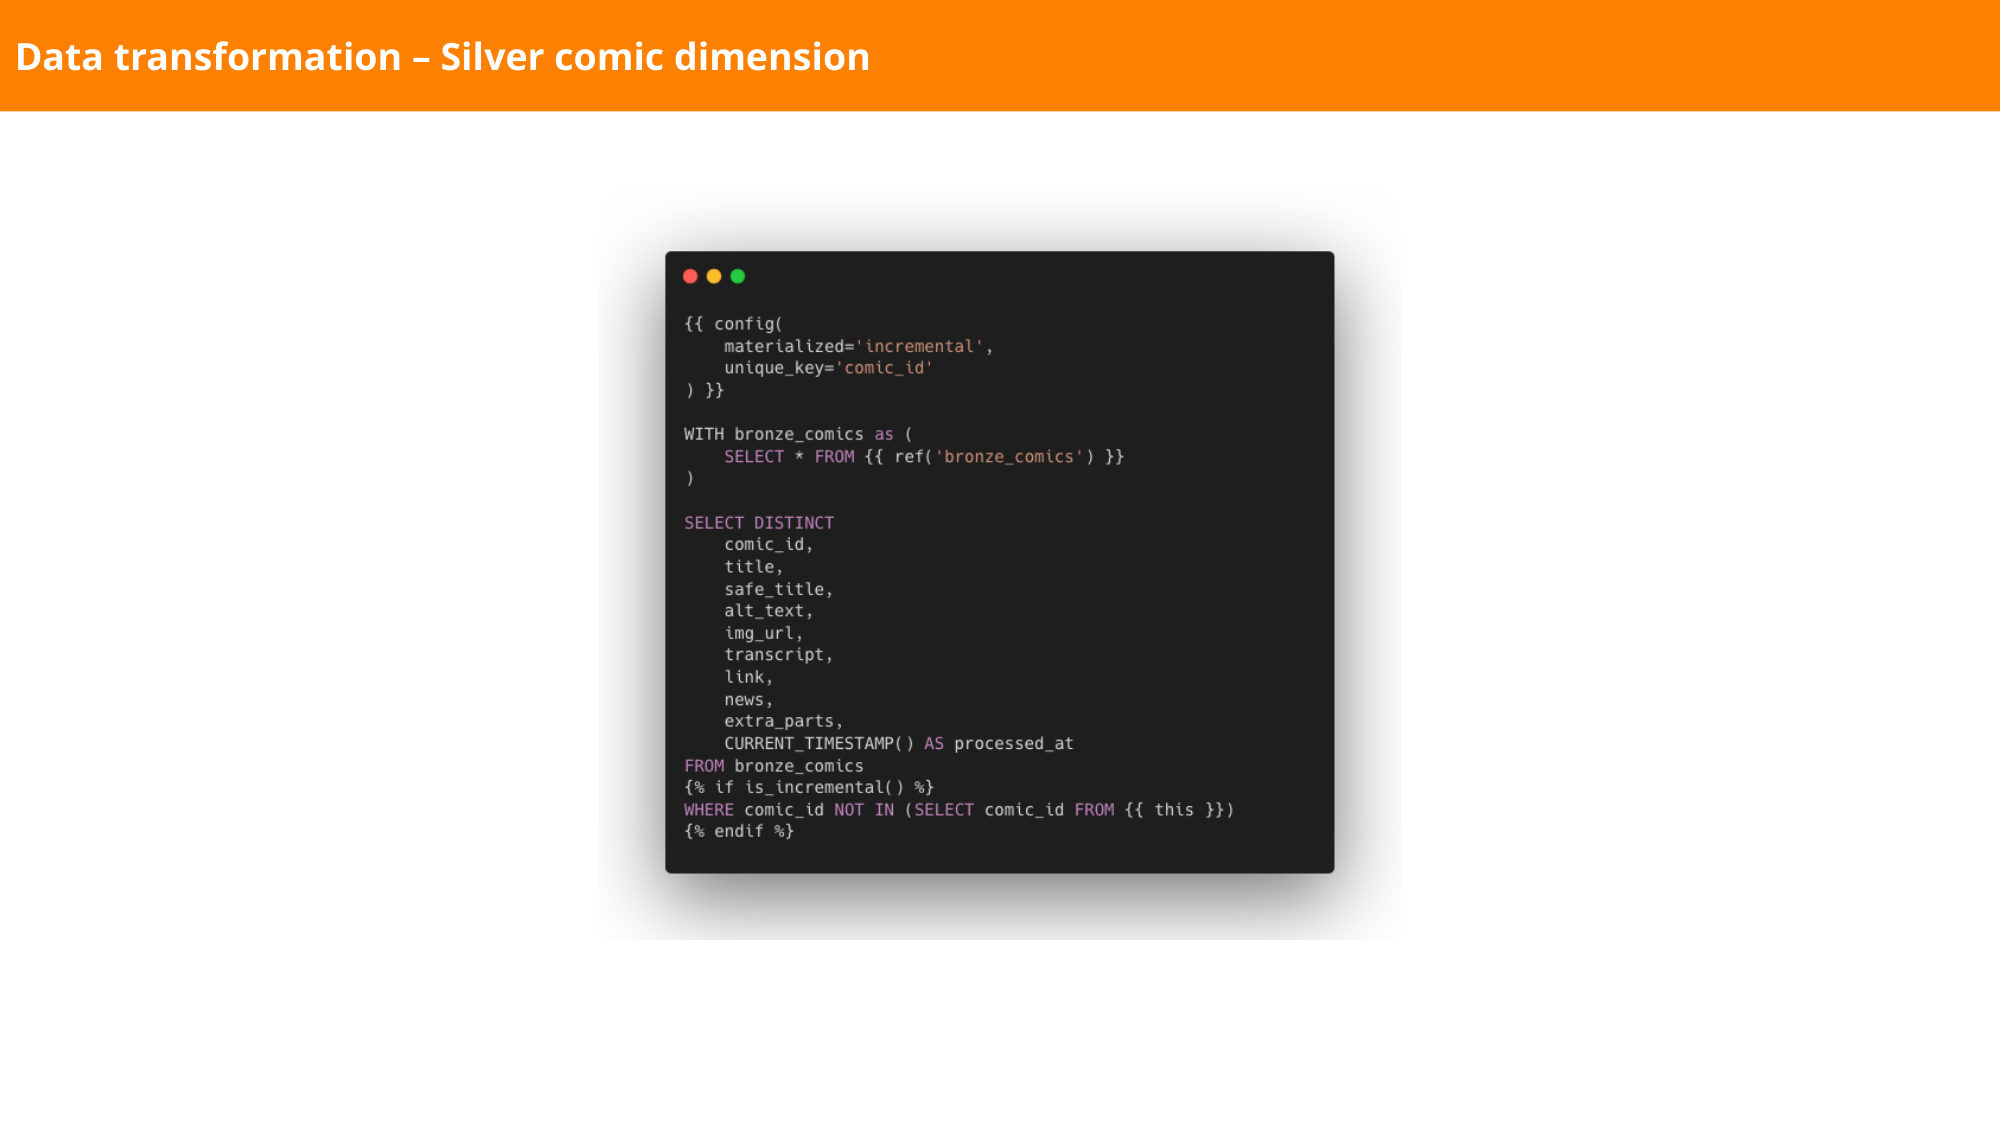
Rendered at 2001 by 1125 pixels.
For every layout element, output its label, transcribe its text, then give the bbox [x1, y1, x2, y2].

picture [598, 185, 1401, 940]
text_box Data transformation – Silver comic dimension [0, 0, 2000, 113]
